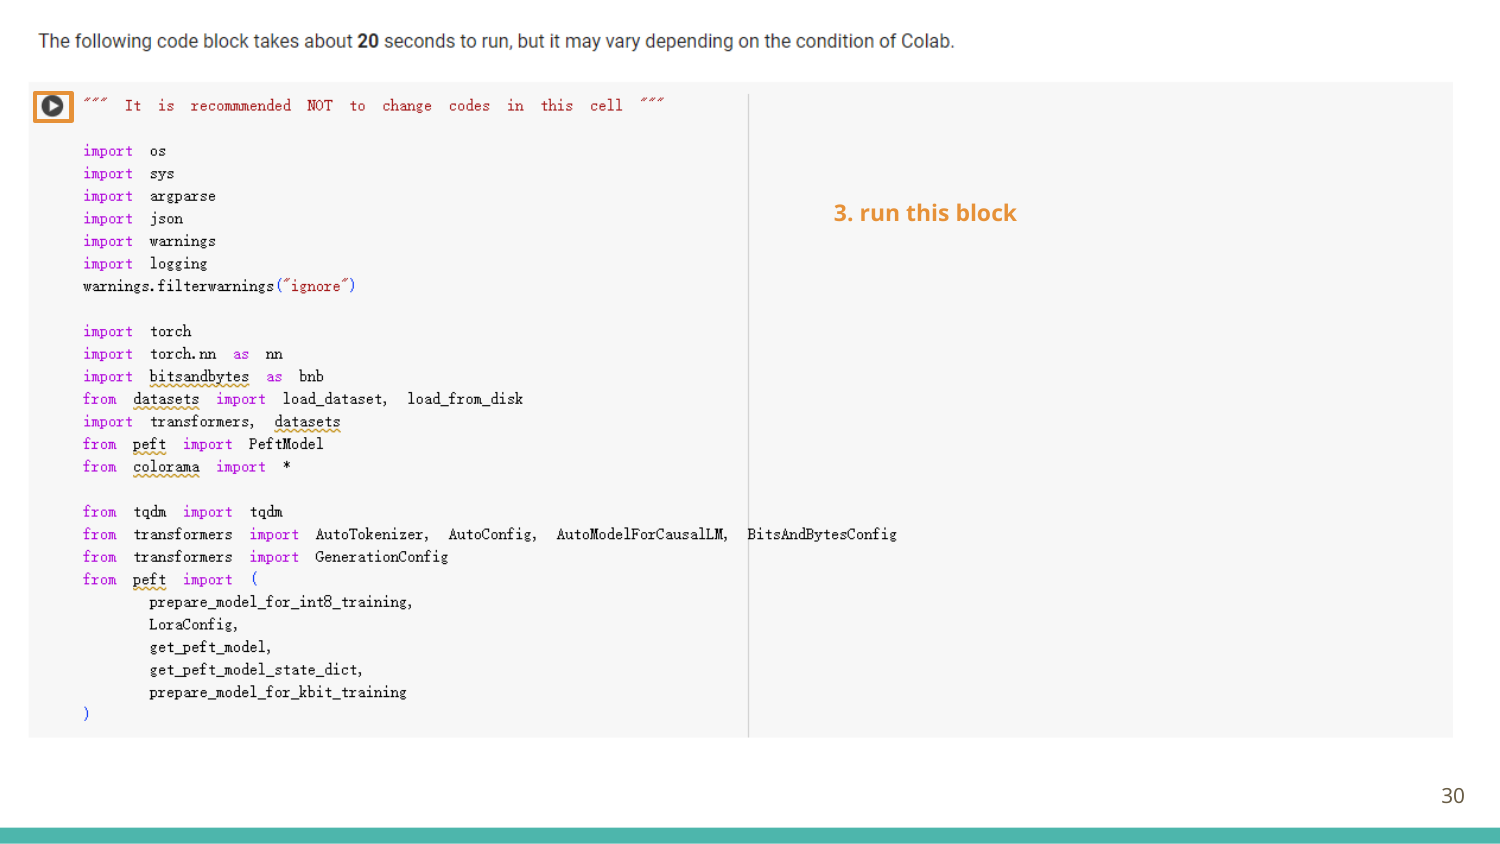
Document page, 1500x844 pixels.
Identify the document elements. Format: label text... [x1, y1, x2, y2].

picture [24, 24, 1453, 741]
slide_number 30 [1389, 764, 1480, 830]
